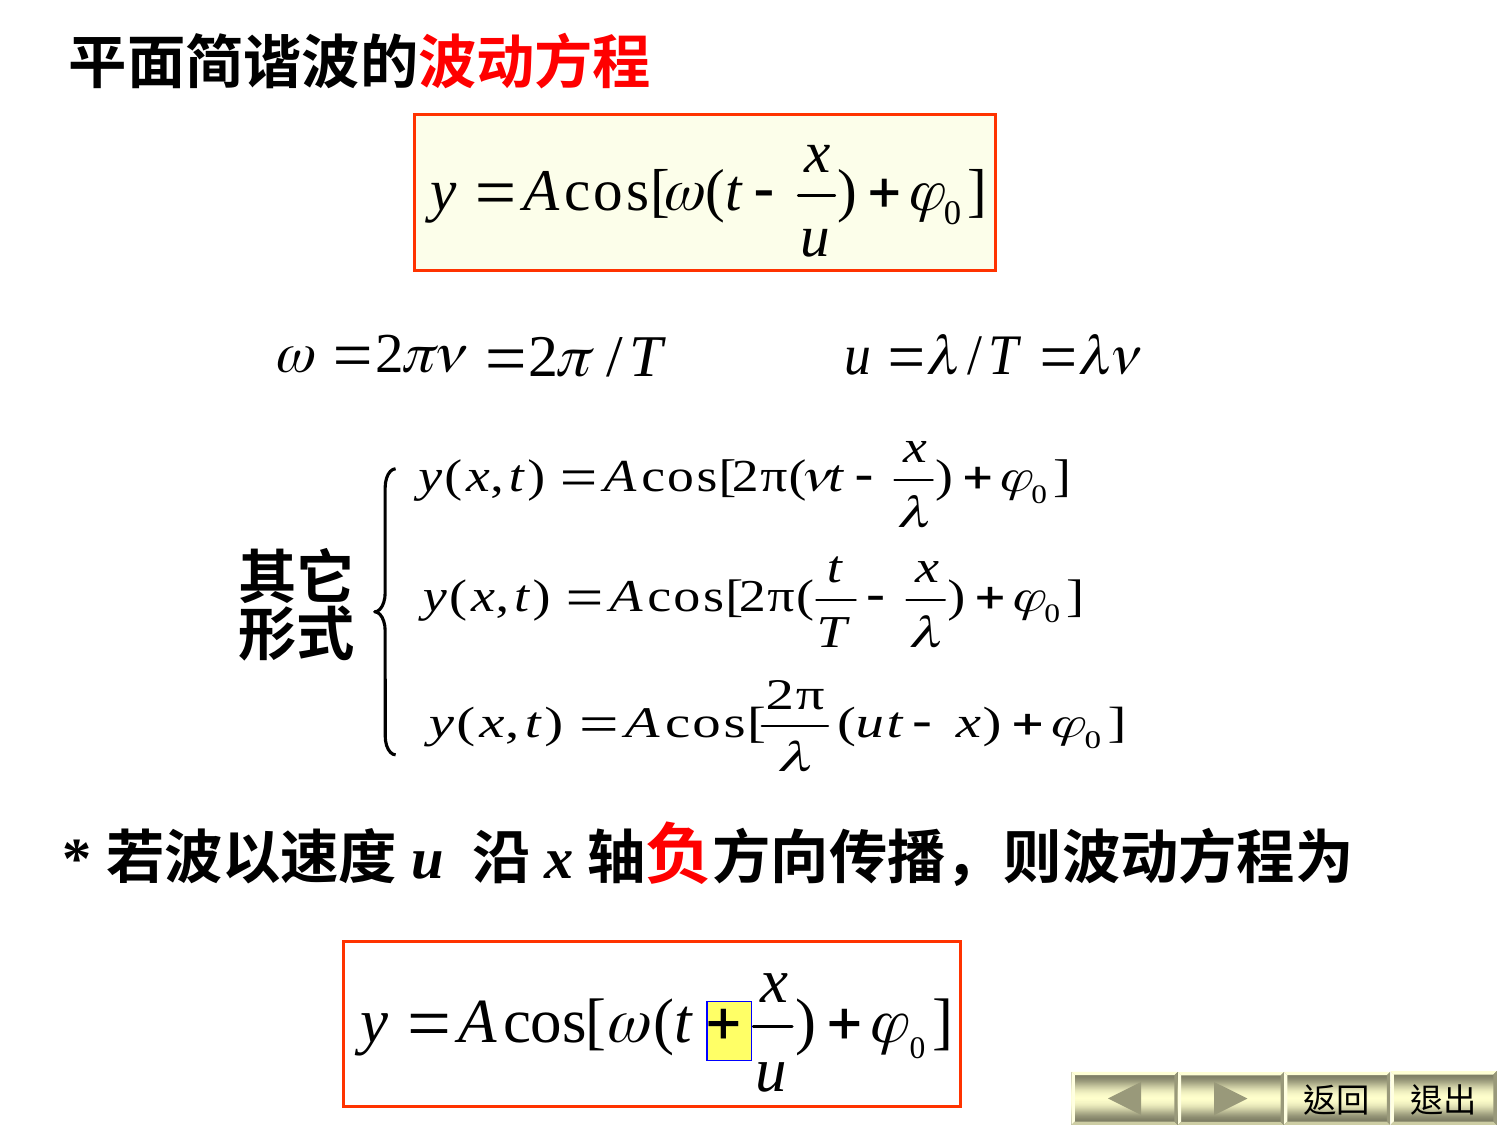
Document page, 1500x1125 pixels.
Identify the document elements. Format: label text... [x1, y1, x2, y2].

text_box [416, 116, 994, 270]
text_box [472, 321, 683, 392]
text_box 其它 形式 [223, 568, 414, 669]
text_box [837, 321, 1152, 389]
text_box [267, 321, 471, 389]
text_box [409, 539, 1090, 658]
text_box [405, 418, 1076, 538]
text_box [344, 942, 960, 1106]
text_box *若波以速度u 沿x轴负方向传播，则波动方程为 [47, 804, 1386, 899]
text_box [414, 667, 1135, 781]
text_box [385, 669, 396, 755]
text_box 平面简谐波的波动方程 [26, 18, 1436, 103]
text_box [385, 468, 396, 568]
